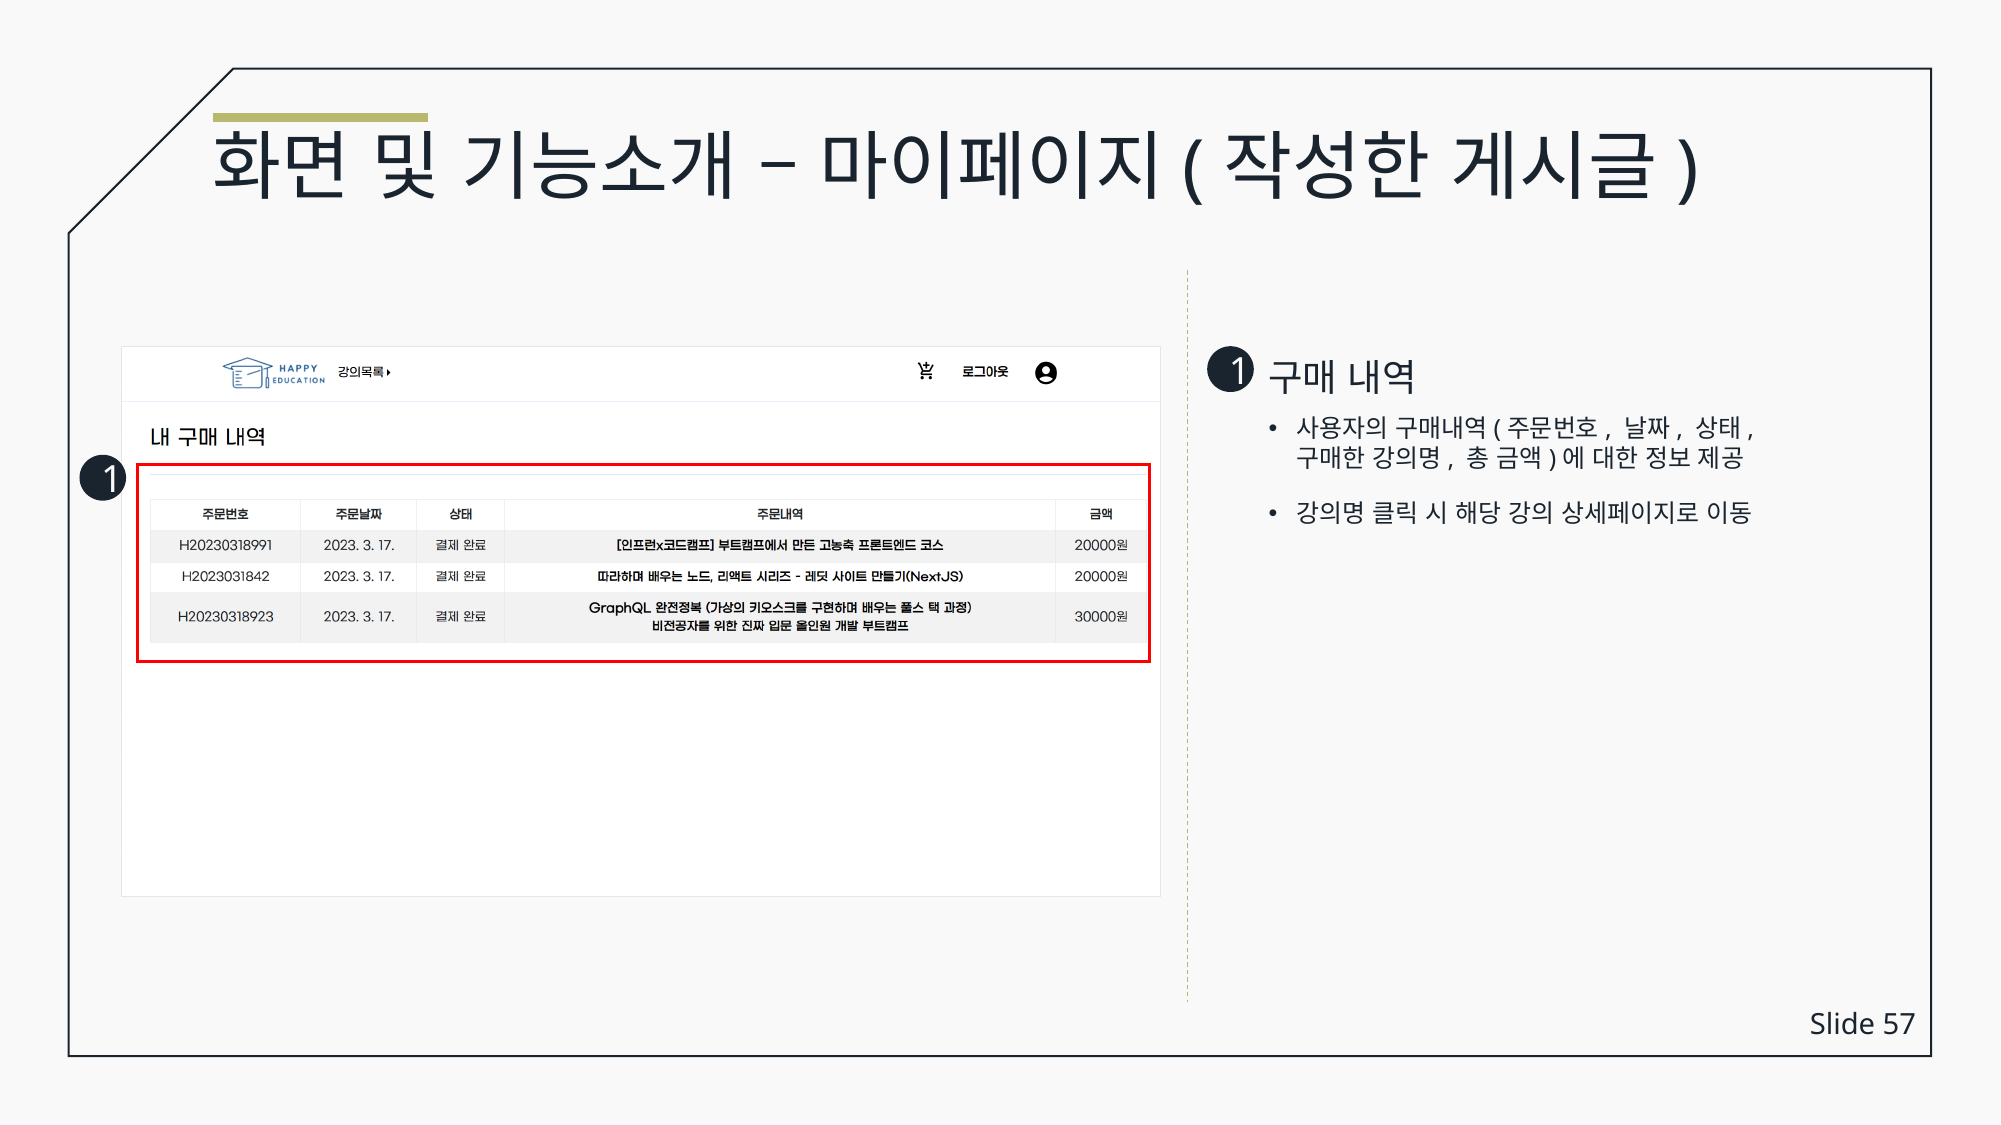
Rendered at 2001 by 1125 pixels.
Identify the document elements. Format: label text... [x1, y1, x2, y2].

text_box 1 [78, 453, 121, 502]
picture [121, 346, 1161, 897]
list 화면 및 기능소개 – 마이페이지(작성한 게시글) [197, 121, 1932, 320]
text_box 사용자의 구매내역(주문번호, 날짜, 상태, 구매한 강의명, 총 금액)에 대한 정보 제공 강의명 클릭 시 해당 강의 상세페이지로 이동 [1253, 405, 1794, 535]
text_box 구매 내역 [1253, 346, 1681, 405]
text_box 1 [1206, 345, 1253, 394]
